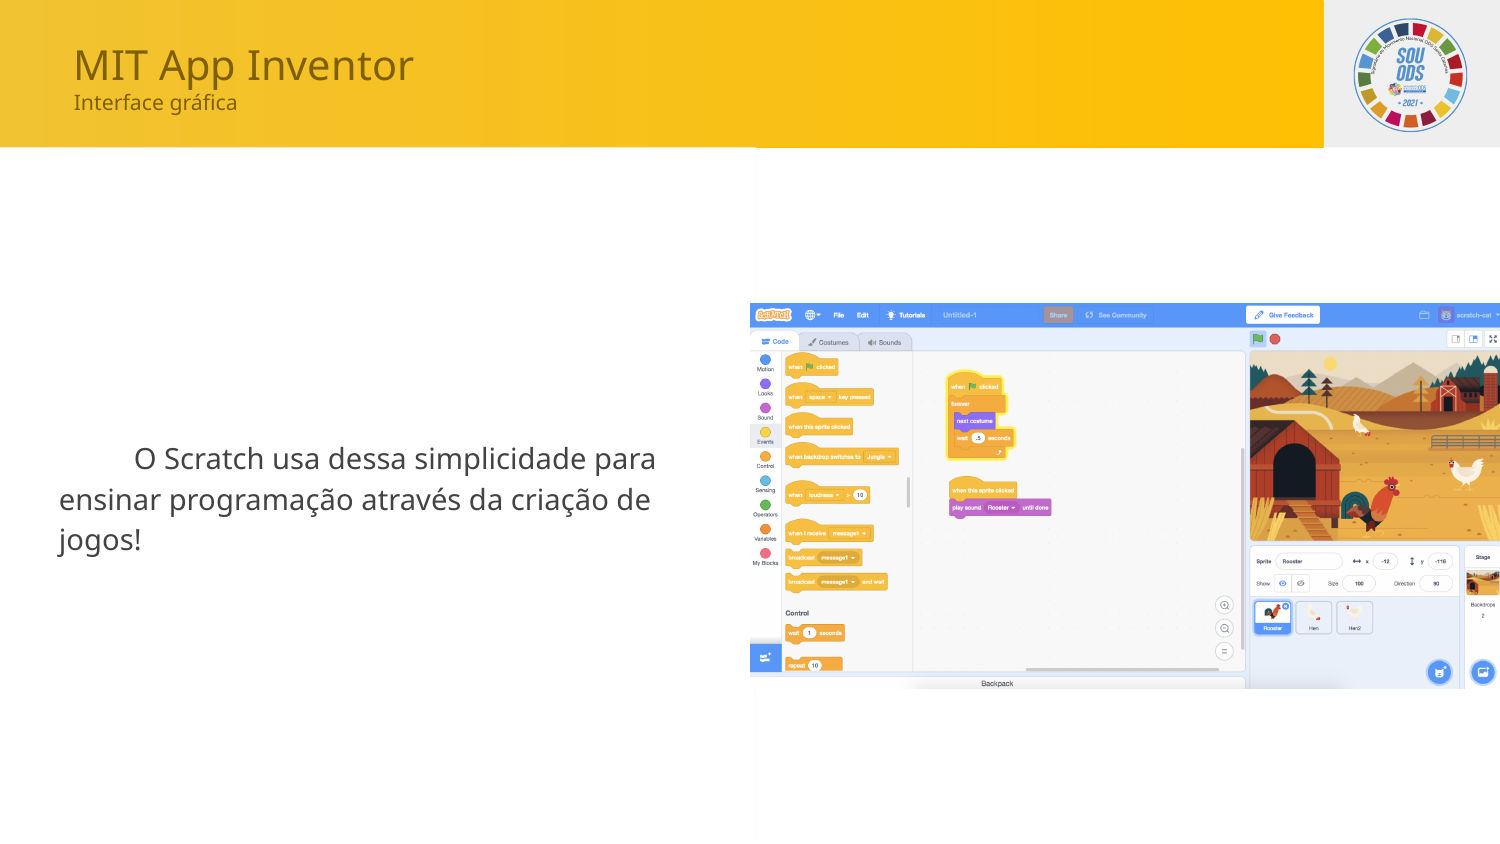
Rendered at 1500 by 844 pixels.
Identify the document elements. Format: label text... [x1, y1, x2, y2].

list O Scratch usa dessa simplicidade para ensinar programação através da criação de jogos! [0, 147, 756, 844]
picture [749, 302, 1500, 689]
picture [1350, 12, 1474, 136]
title MIT App Inventor [59, 23, 1324, 104]
subtitle Interface gráfica [59, 104, 1324, 131]
